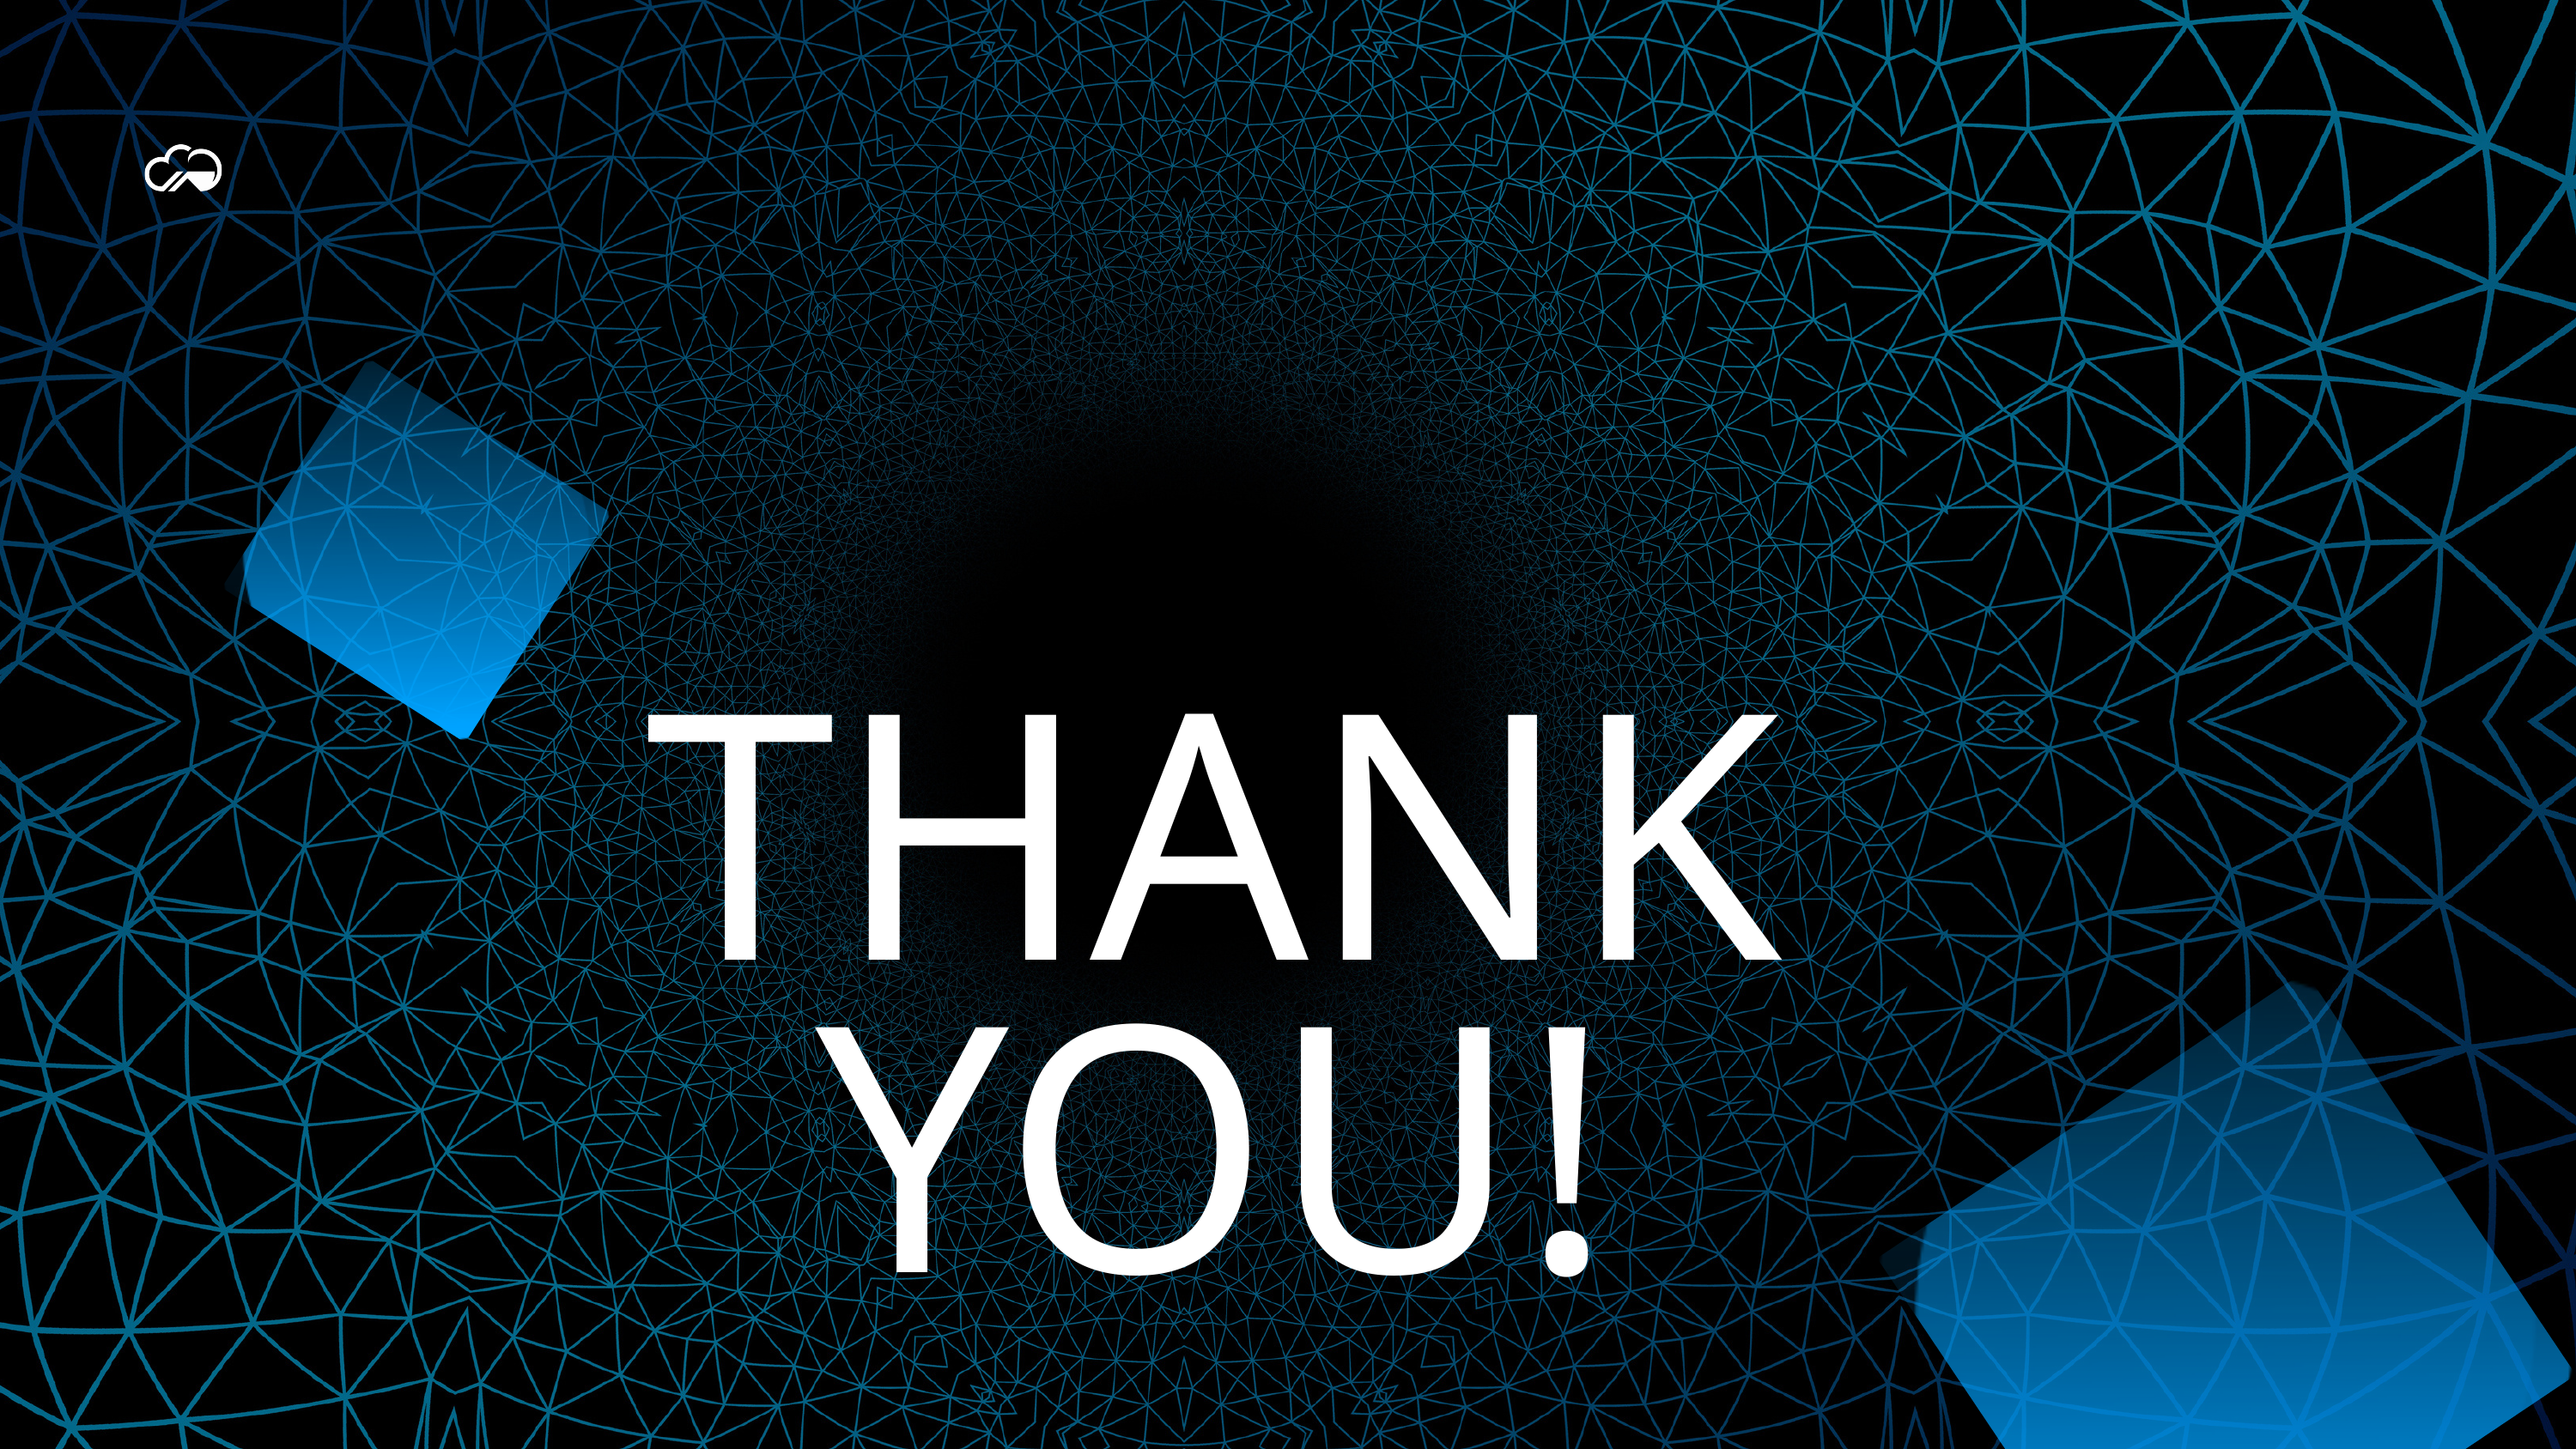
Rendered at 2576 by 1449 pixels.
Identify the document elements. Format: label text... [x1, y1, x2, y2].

text_box [1877, 971, 2576, 1449]
text_box [222, 358, 612, 743]
text_box [144, 144, 222, 191]
text_box THANK YOU! [416, 717, 2013, 1342]
text_box [0, 0, 2576, 1449]
